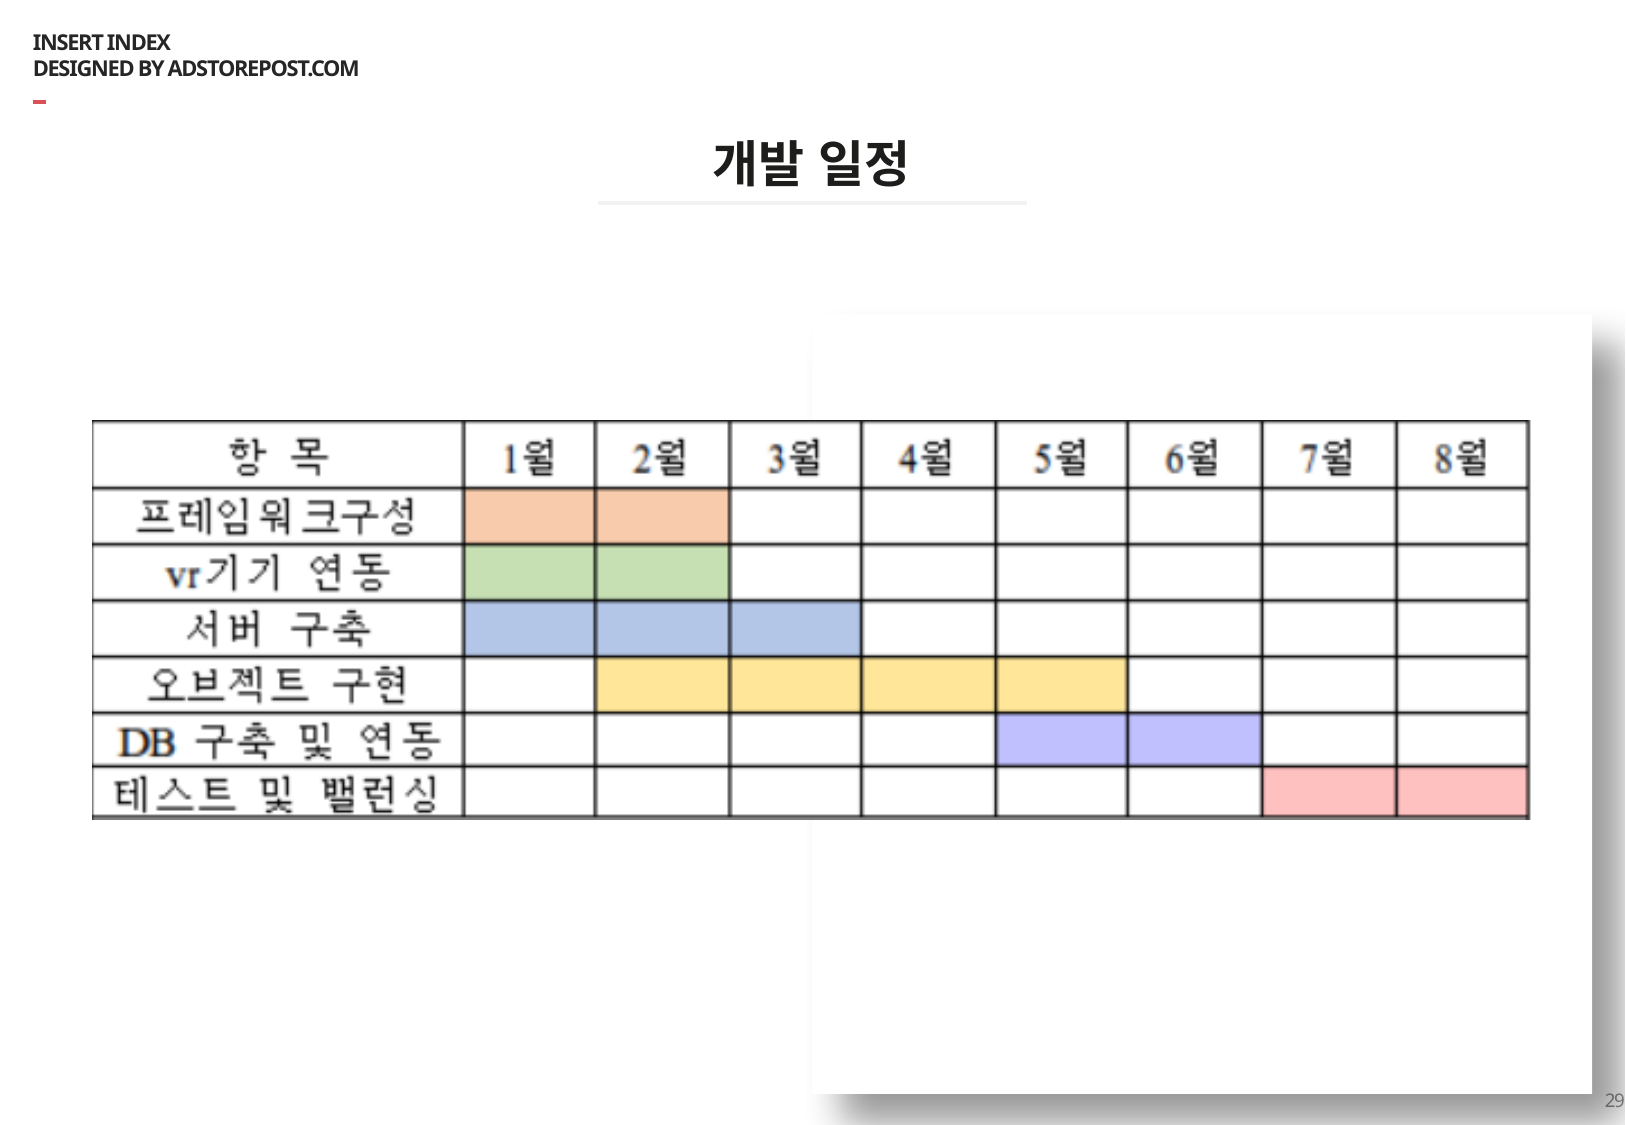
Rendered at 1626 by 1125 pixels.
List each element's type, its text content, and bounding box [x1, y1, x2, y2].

text_box 개발 일정 [215, 134, 1408, 192]
slide_number 29 [1556, 1077, 1625, 1125]
picture [92, 420, 1533, 820]
title INSERT INDEX DESIGNED BY ADSTOREPOST.COM [32, 19, 482, 90]
text_box [810, 312, 1594, 1096]
